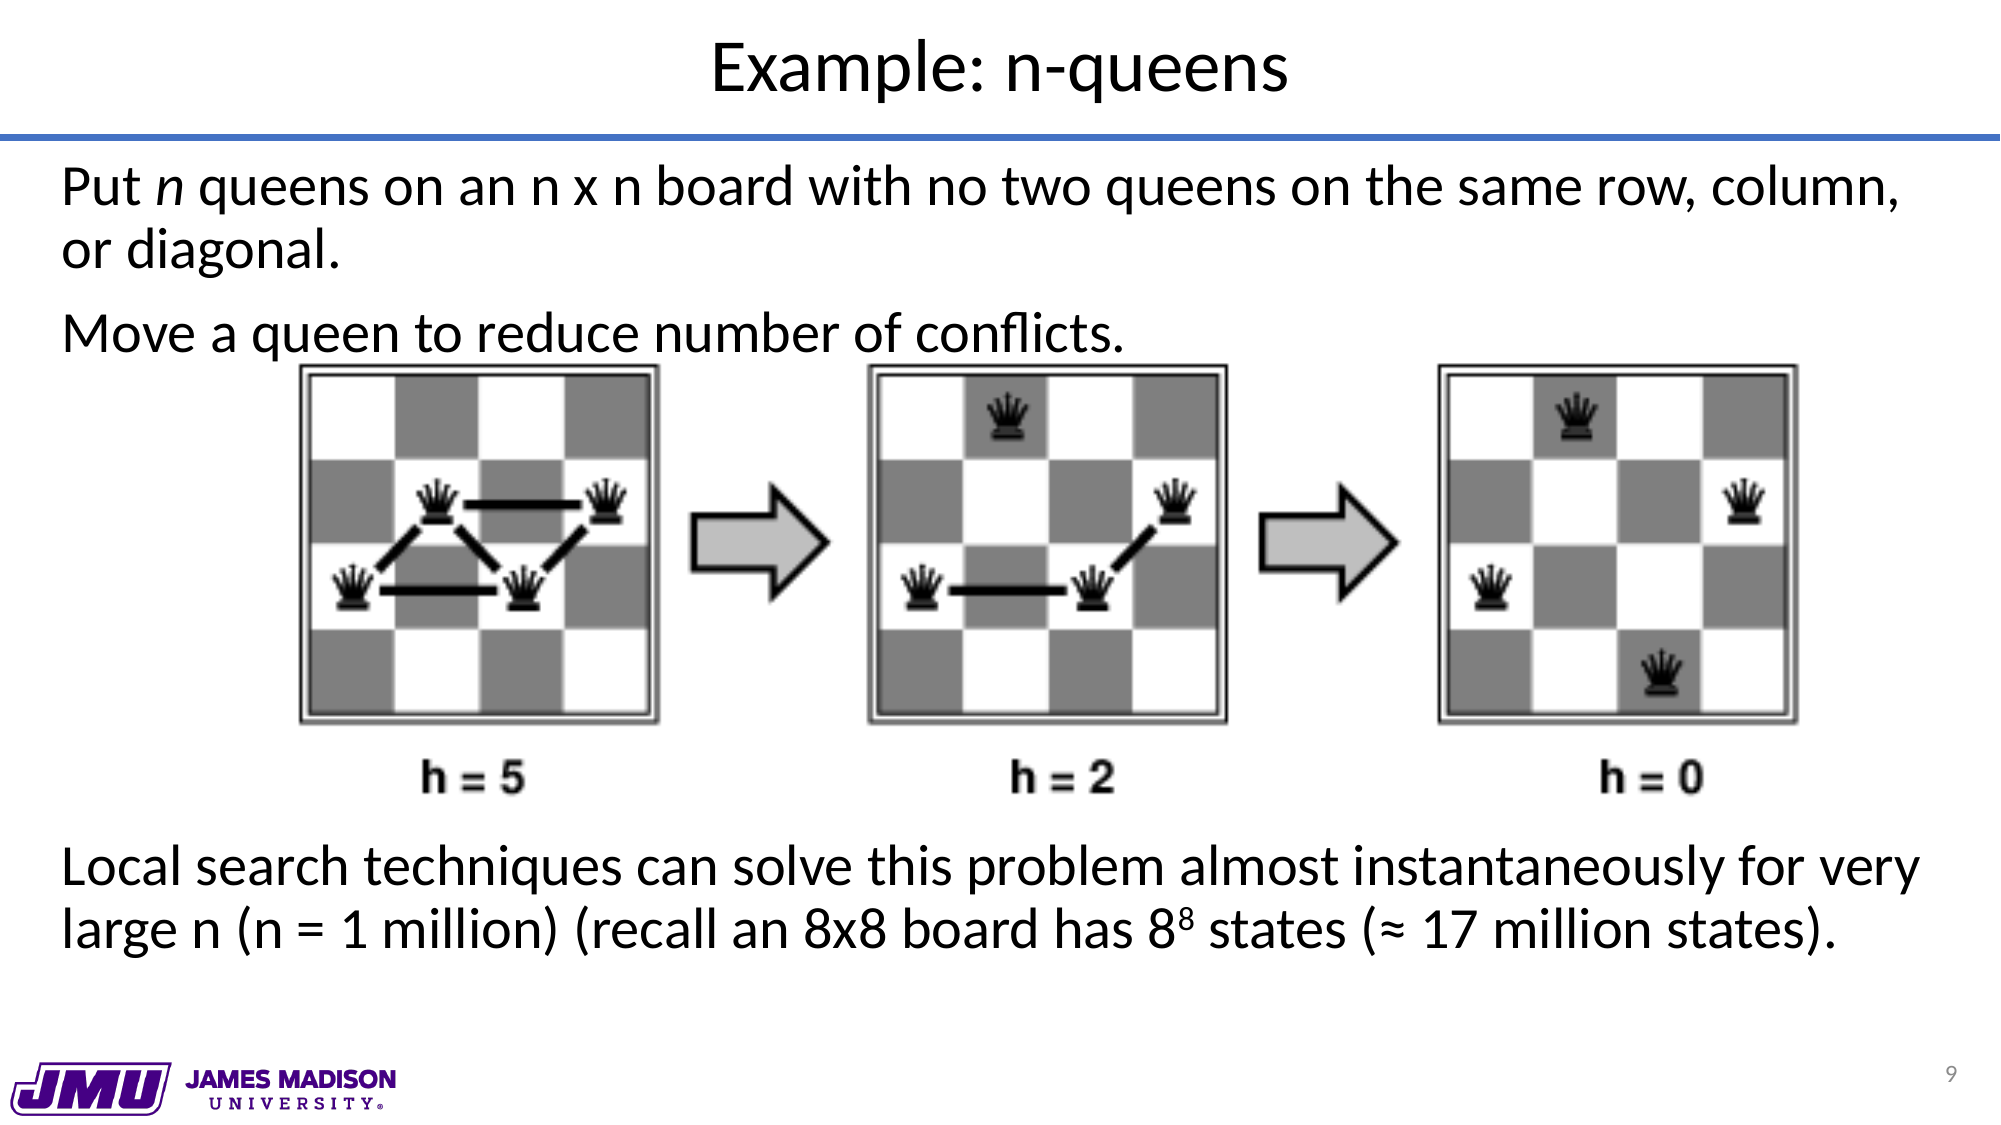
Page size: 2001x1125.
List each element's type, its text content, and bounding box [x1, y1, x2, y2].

text_box Local search techniques can solve this problem almost instantaneously for very large n (n = 1 million) (recall an 8x8 board has 88 states (≈ 17 million states). [46, 827, 1954, 1050]
list Put n queens on an n x n board with no two queens on the same row, column, or diagonal. Move a queen to reduce number of conflicts. [46, 147, 1954, 394]
slide_number 9 [1870, 1042, 1973, 1103]
picture [288, 359, 1806, 822]
picture [0, 1042, 410, 1125]
title Example: n-queens [0, 0, 2000, 134]
